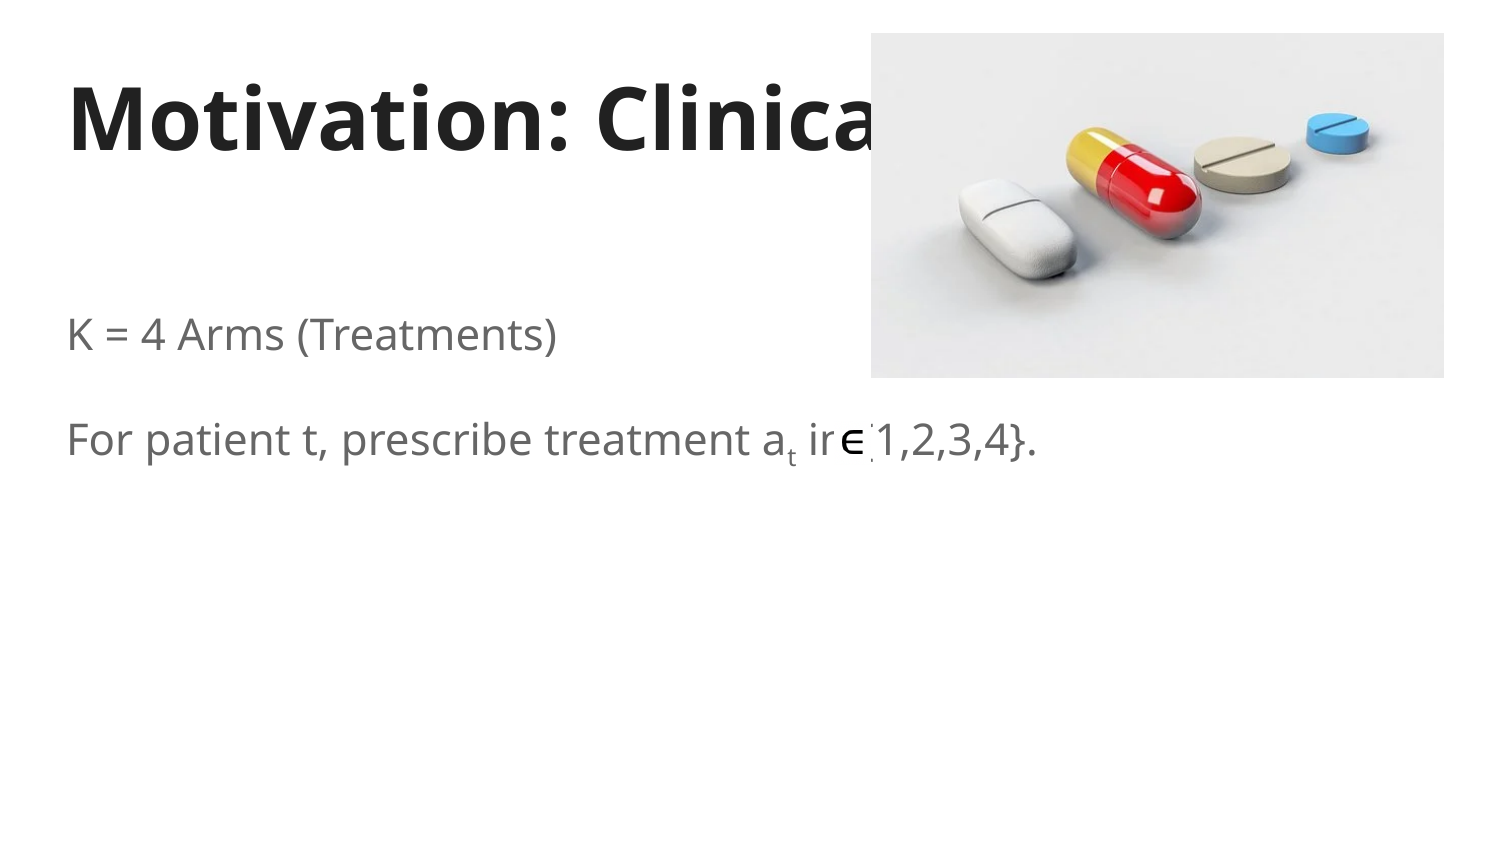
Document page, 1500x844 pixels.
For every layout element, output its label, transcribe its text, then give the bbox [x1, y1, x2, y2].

picture [834, 421, 872, 466]
list K = 4 Arms (Treatments) For patient t, prescribe treatment at in {1,2,3,4}. [51, 179, 1449, 719]
picture [870, 33, 1445, 378]
title Motivation: Clinical Trials [51, 48, 865, 179]
